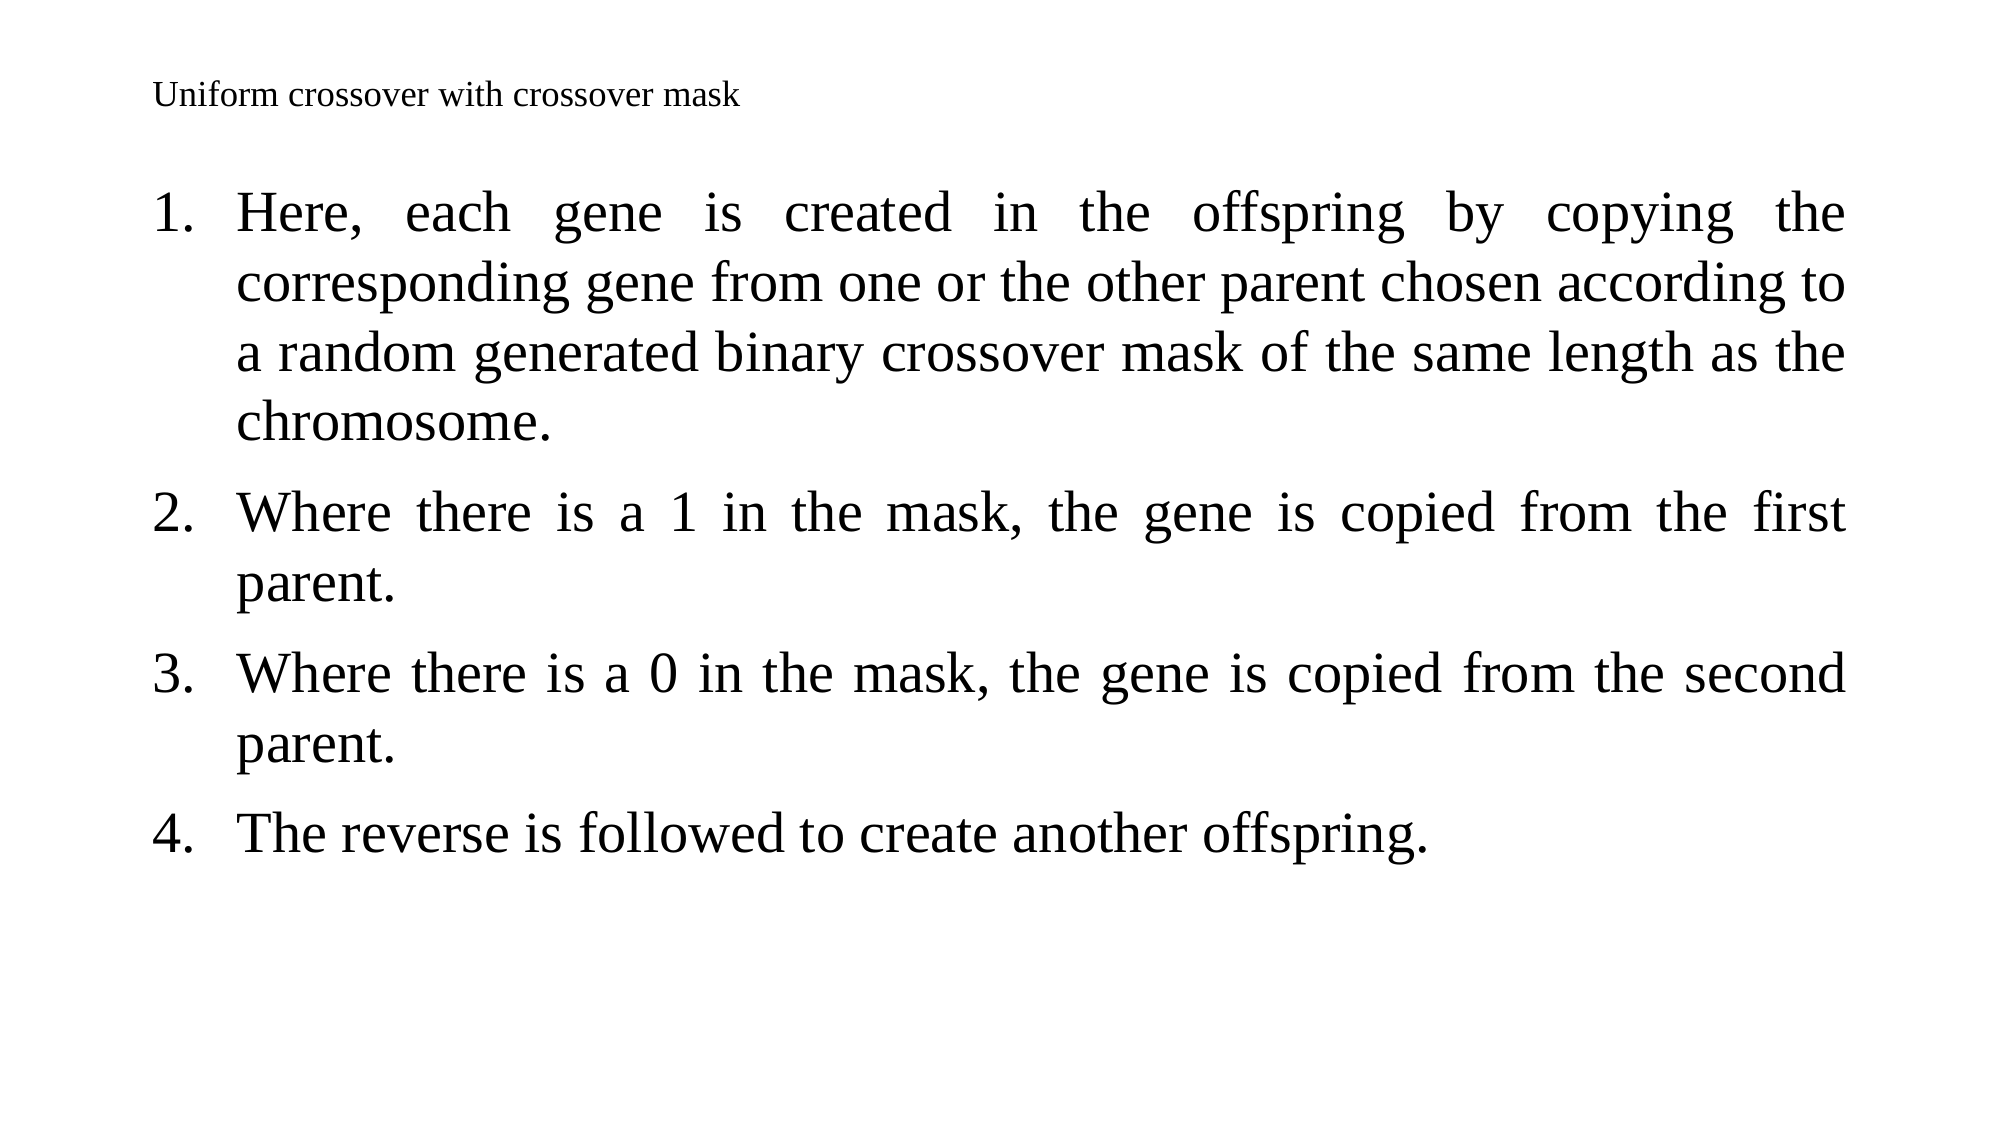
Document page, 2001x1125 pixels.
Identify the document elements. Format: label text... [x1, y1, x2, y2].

list Here, each gene is created in the offspring by copying the corresponding gene from one or the other parent chosen according to a random generated binary crossover mask of the same length as the chromosome. Where there is a 1 in the mask, the gene is copied from the first parent. Where there is a 0 in the mask, the gene is copied from the second parent. The reverse is followed to create another offspring. [137, 165, 1863, 1014]
title Uniform crossover with crossover mask [137, 27, 1863, 165]
